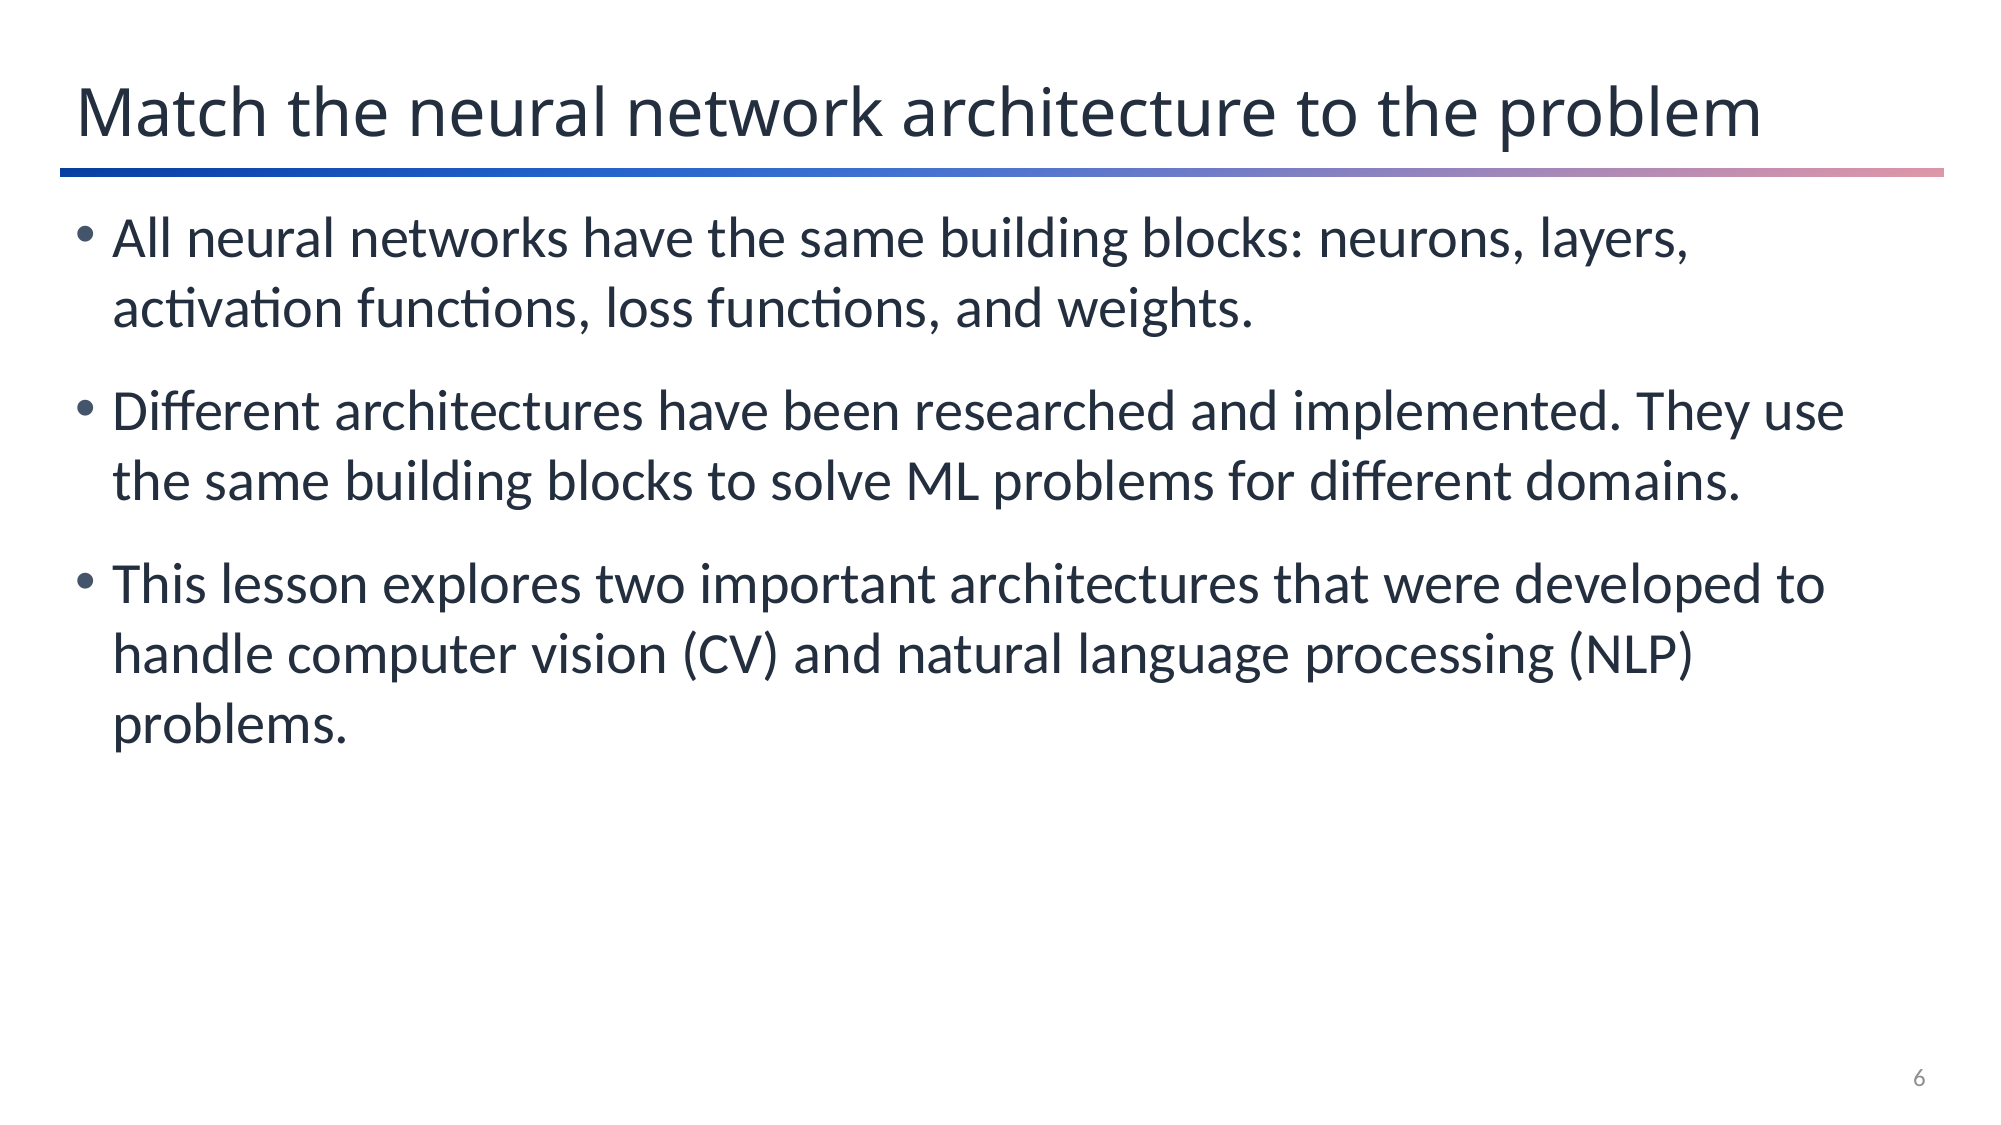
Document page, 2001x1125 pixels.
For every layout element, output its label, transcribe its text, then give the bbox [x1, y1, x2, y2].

picture [60, 168, 1944, 177]
slide_number 6 [1861, 1057, 1941, 1095]
title Match the neural network architecture to the problem [60, 49, 1941, 170]
list All neural networks have the same building blocks: neurons, layers, activation functions, loss functions, and weights. Different architectures have been researched and implemented. They use the same building blocks to solve ML problems for different domains. This lesson explores two important architectures that were developed to handle computer vision (CV) and natural language processing (NLP) problems. [60, 191, 1941, 1055]
